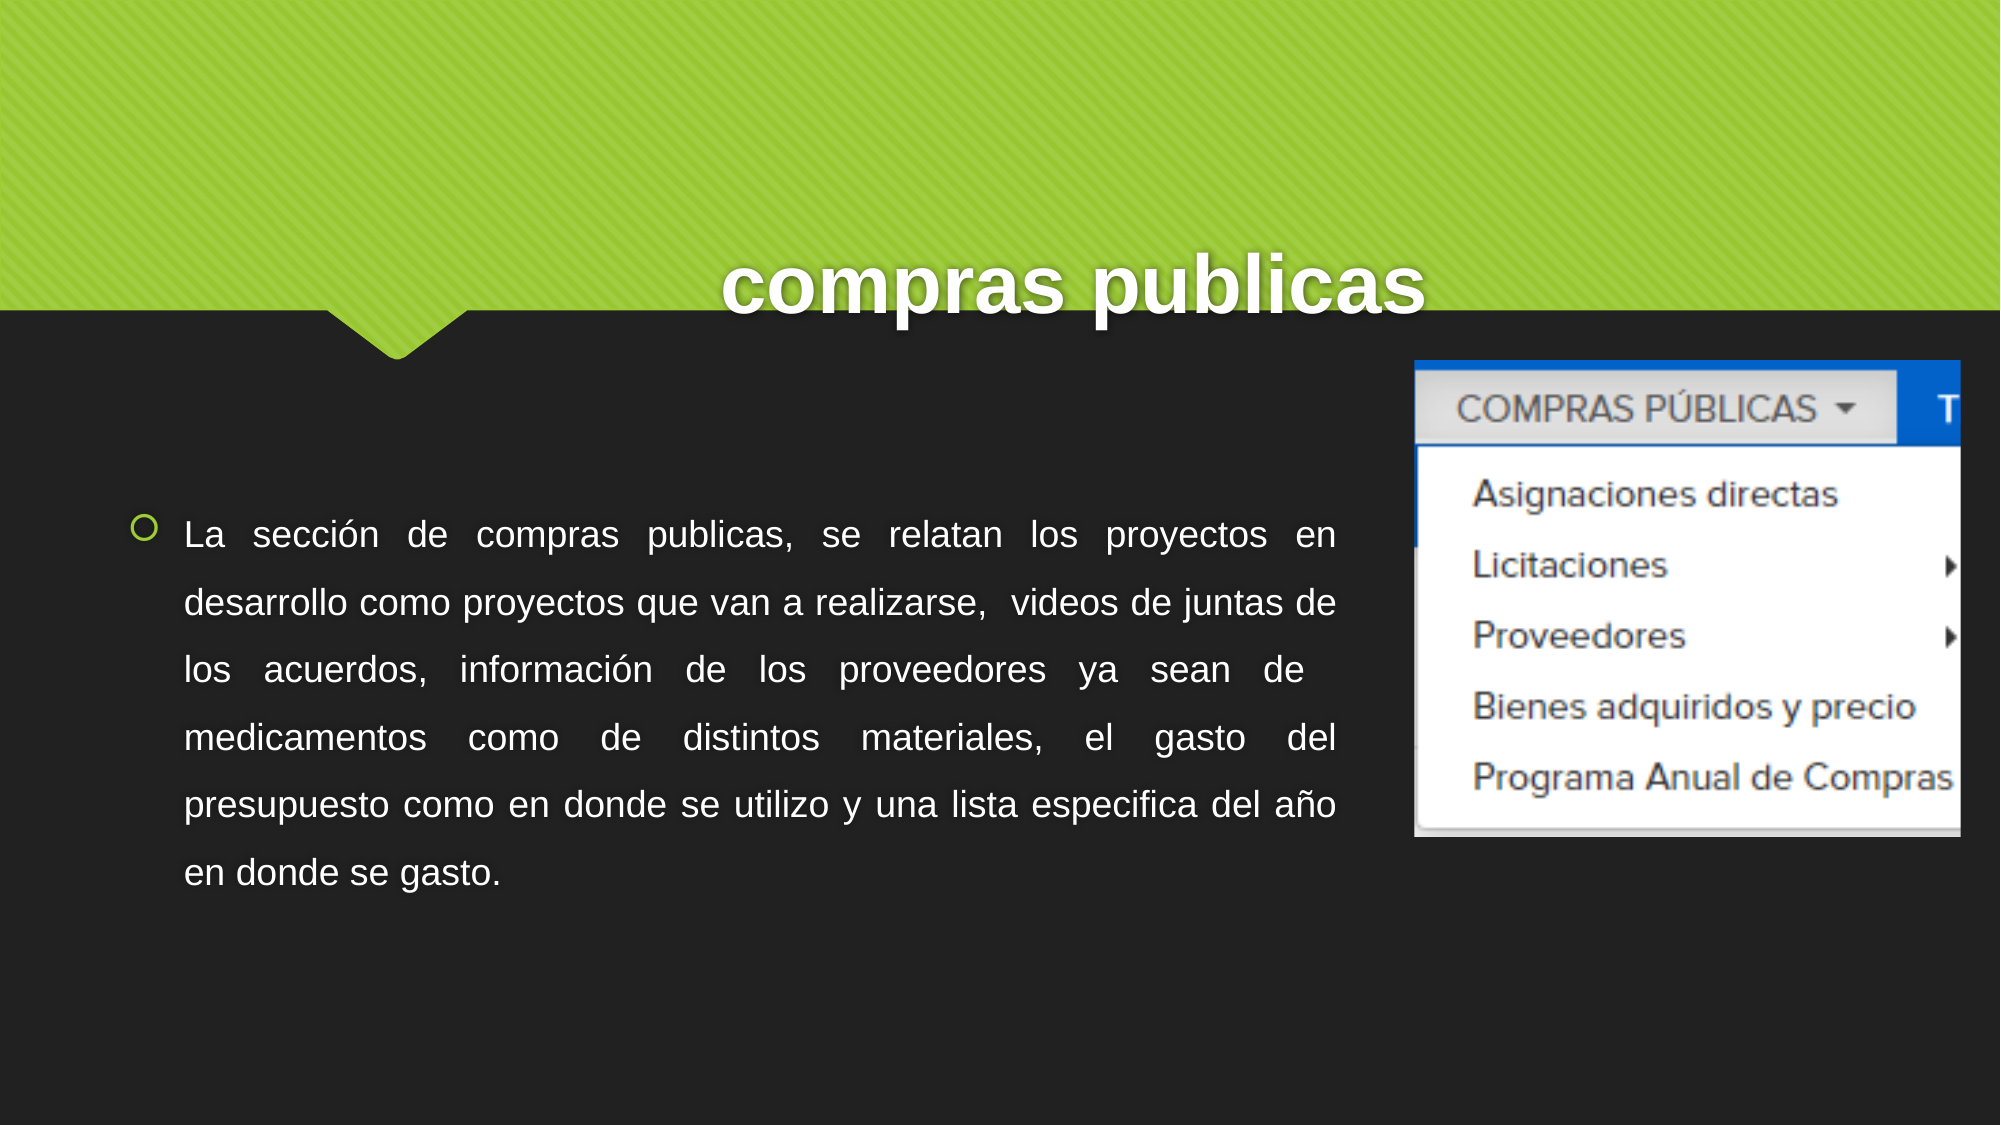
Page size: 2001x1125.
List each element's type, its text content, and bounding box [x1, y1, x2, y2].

picture [1414, 359, 1961, 838]
list La sección de compras publicas, se relatan los proyectos en desarrollo como proyectos que van a realizarse, videos de juntas de los acuerdos, información de los proveedores ya sean de medicamentos como de distintos materiales, el gasto del presupuesto como en donde se utilizo y una lista especifica del año en donde se gasto. [112, 360, 1353, 1021]
title compras publicas [261, 125, 1888, 338]
